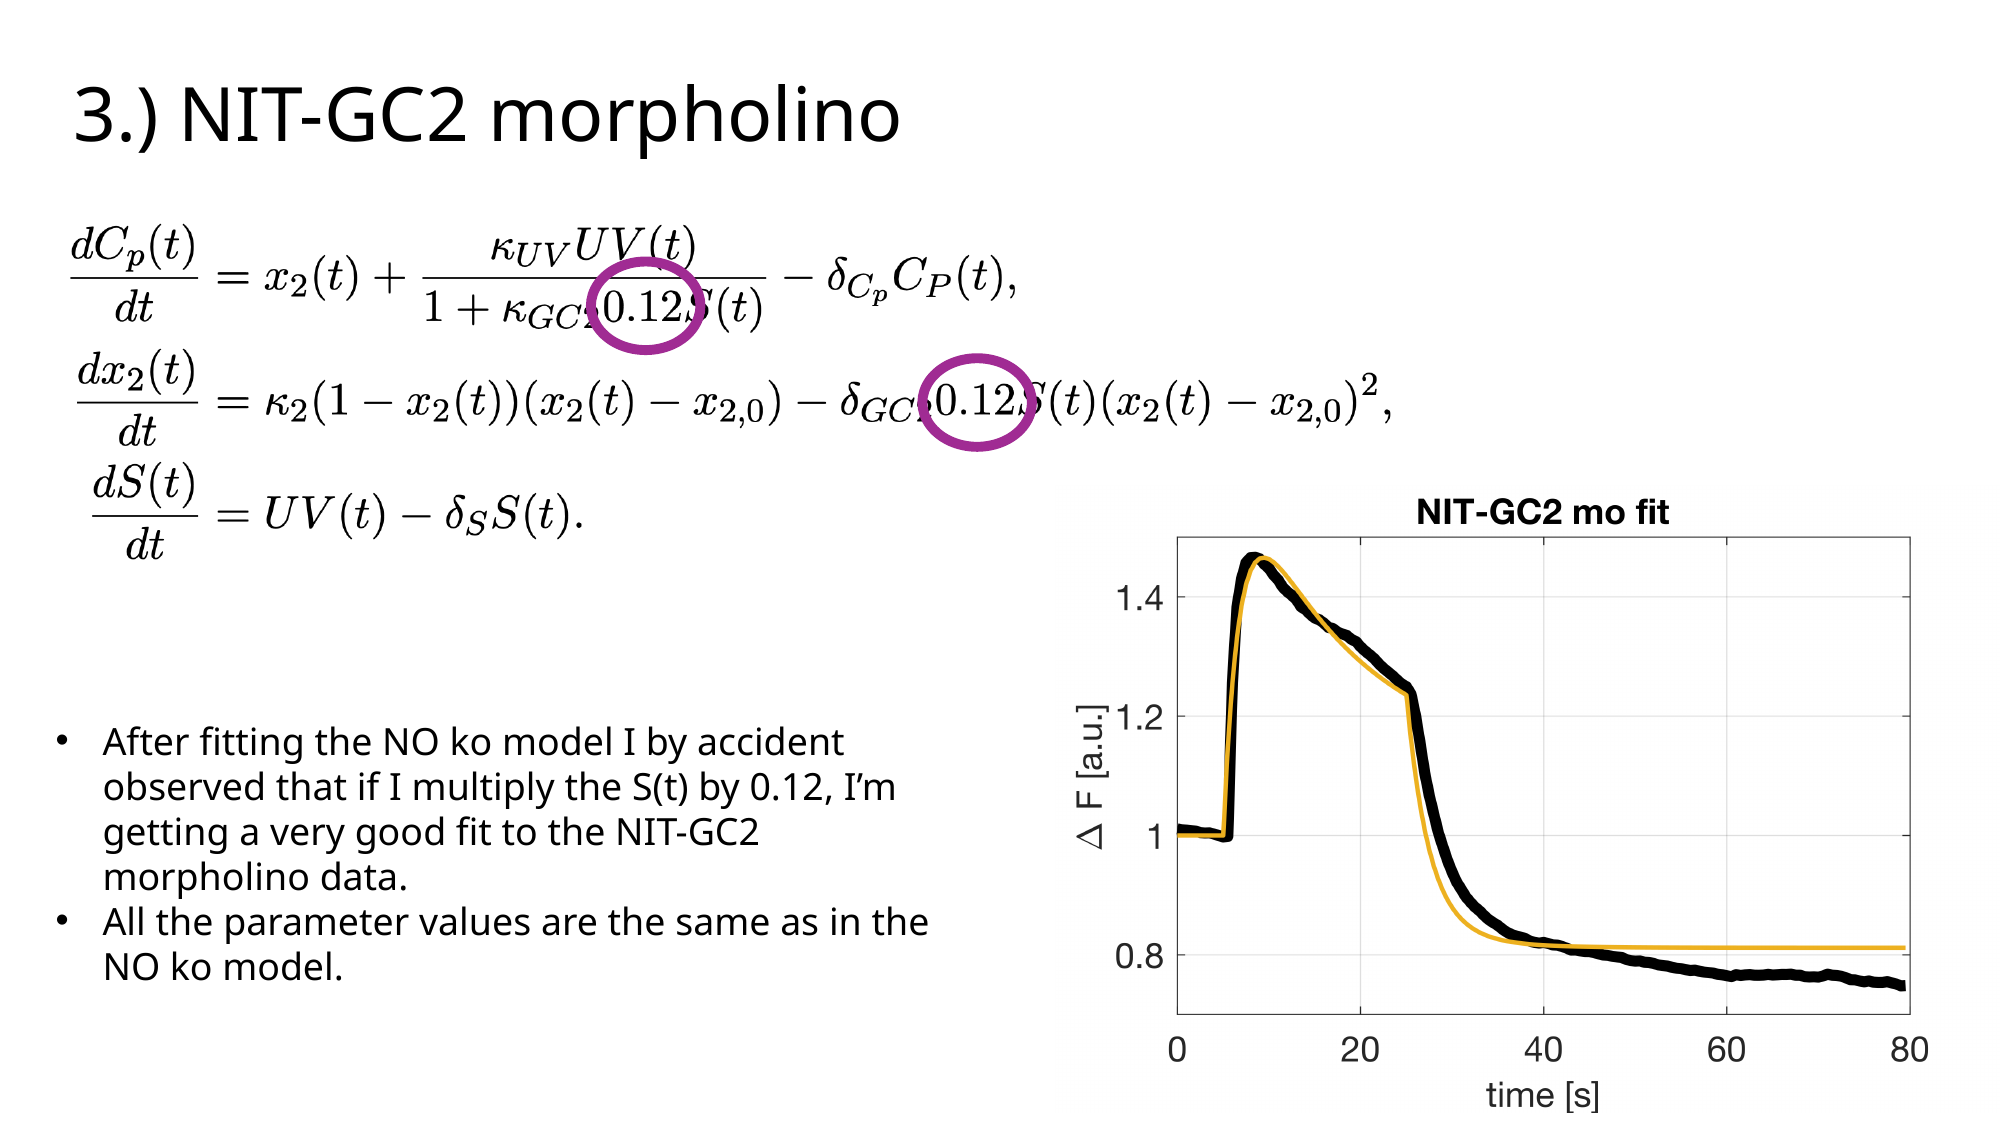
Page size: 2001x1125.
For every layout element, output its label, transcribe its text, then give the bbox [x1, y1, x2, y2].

text_box 3.) NIT-GC2 morpholino [59, 58, 1674, 164]
text_box After fitting the NO ko model I by accident observed that if I multiply the S(t) by 0.12, I’m getting a very good fit to the NIT-GC2 morpholino data. All the parameter values are the same as in the NO ko model. [40, 710, 986, 995]
picture [40, 176, 2000, 1113]
